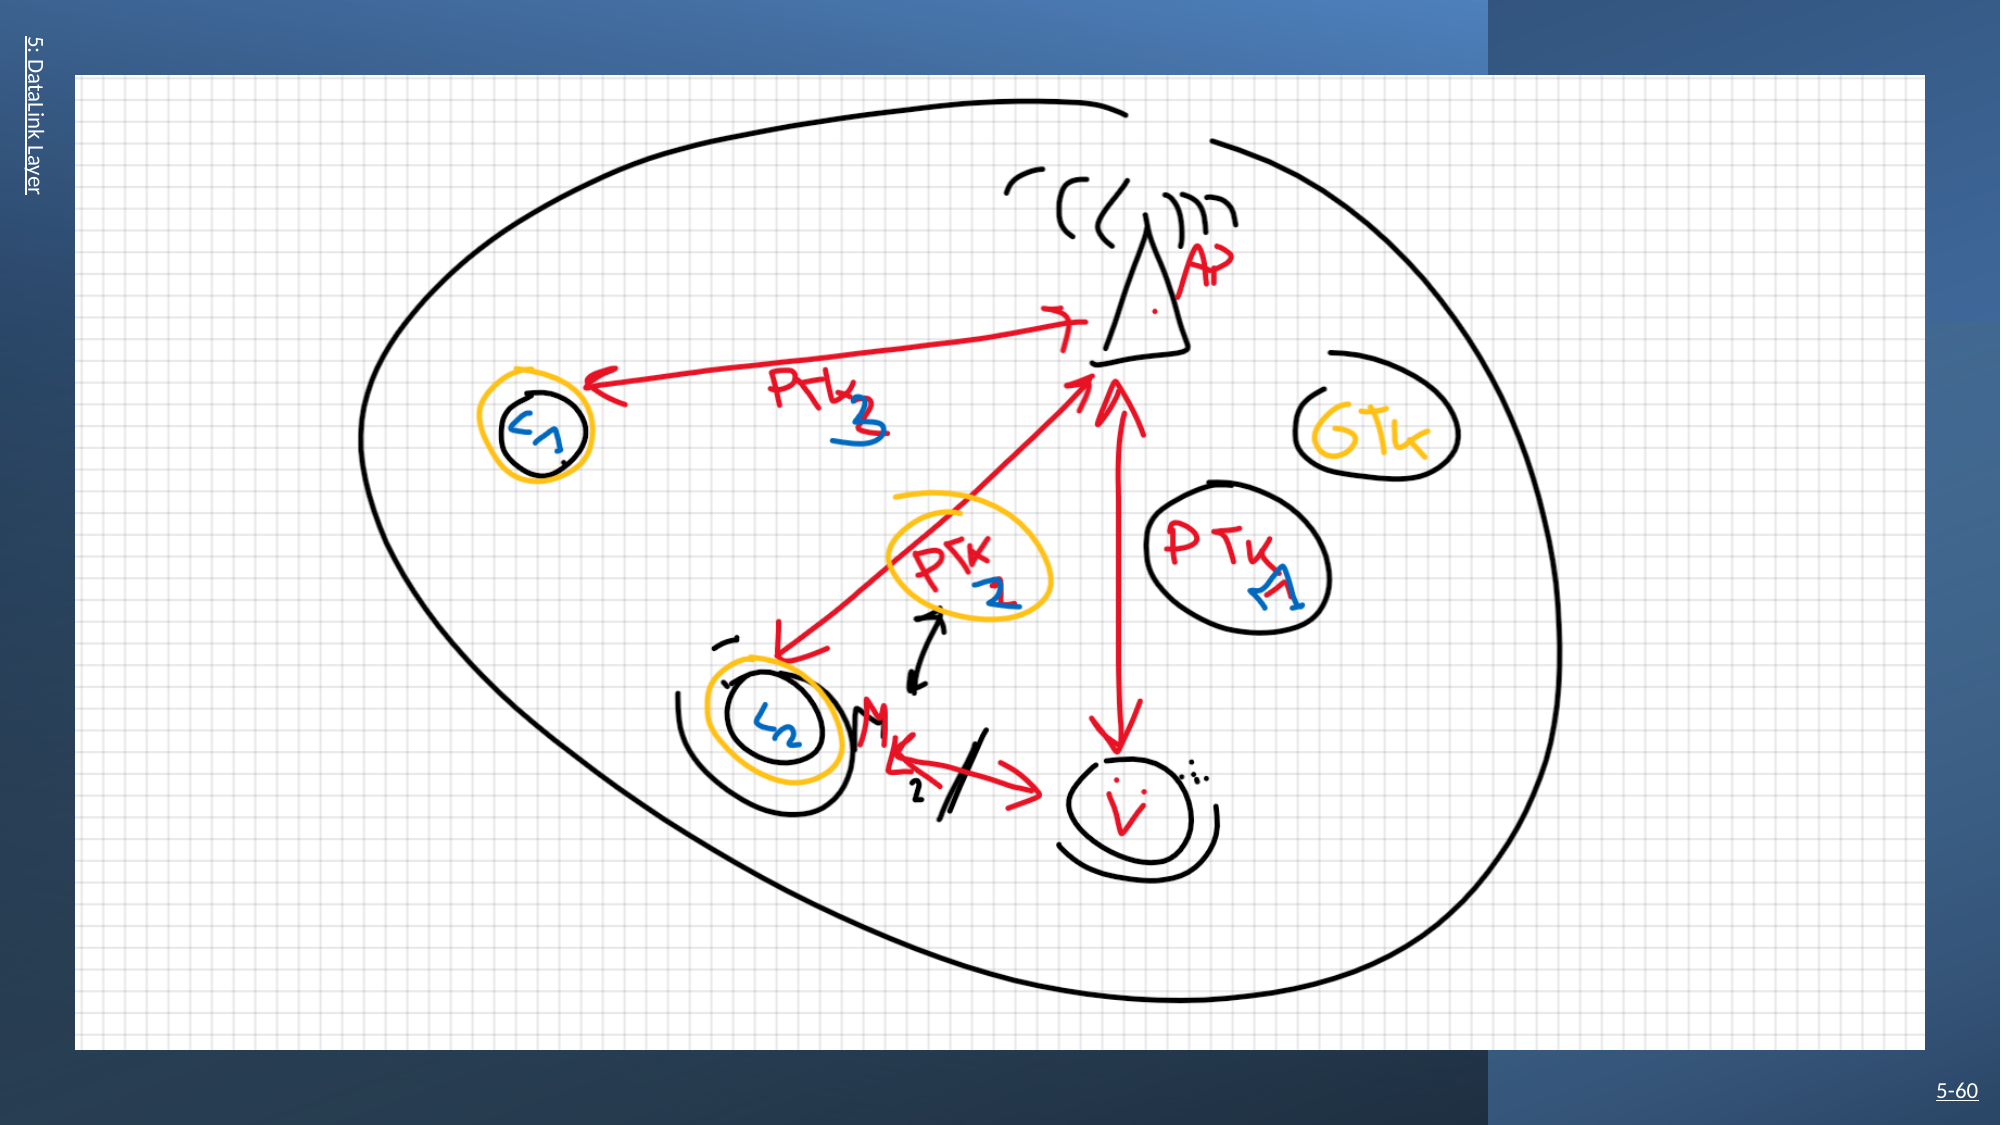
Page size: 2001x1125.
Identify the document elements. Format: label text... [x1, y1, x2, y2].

slide_number 5-60 [1920, 1058, 1994, 1119]
footer 5: DataLink Layer [7, 20, 68, 696]
text_box [0, 0, 1490, 320]
text_box [1490, 0, 2000, 320]
text_box [0, 320, 2000, 1125]
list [74, 74, 1926, 1051]
